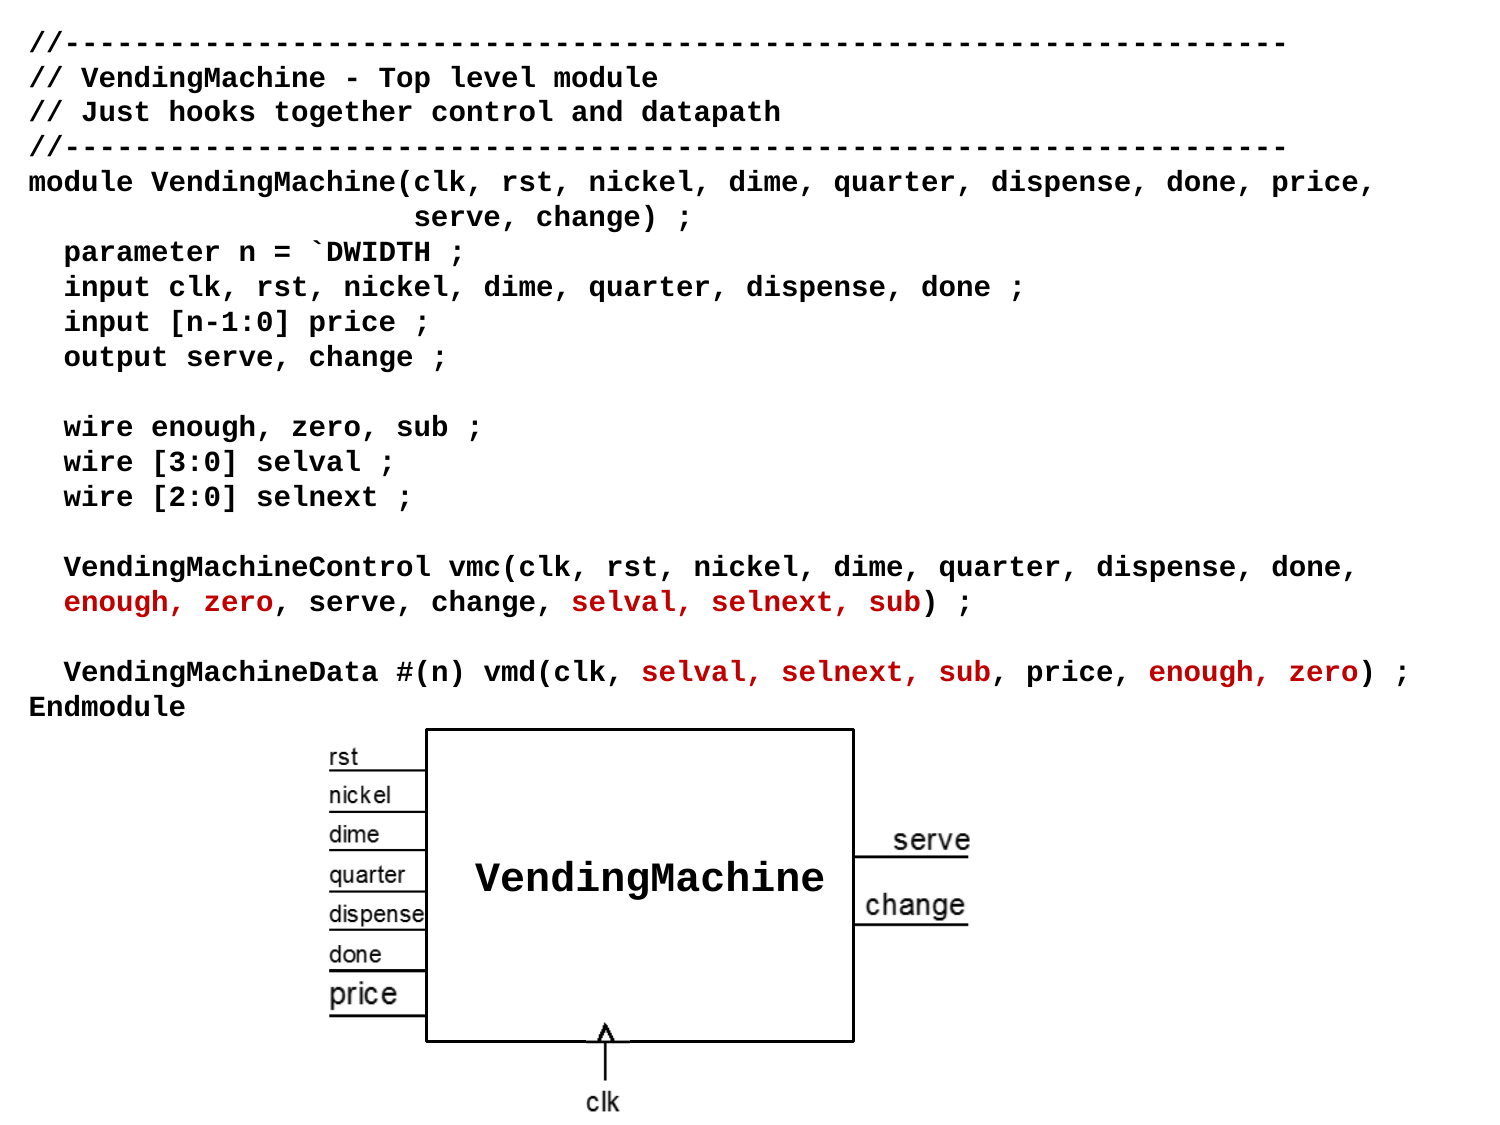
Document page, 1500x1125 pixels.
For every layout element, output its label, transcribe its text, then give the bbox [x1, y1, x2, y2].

picture [586, 1014, 631, 1125]
text_box //---------------------------------------------------------------------- // VendingMachine - Top level module // Just hooks together control and datapath //---------------------------------------------------------------------- module VendingMachine(clk, rst, nickel, dime, quarter, dispense, done, price, serve, change) ; parameter n = `DWIDTH ; input clk, rst, nickel, dime, quarter, dispense, done ; input [n-1:0] price ; output serve, change ; wire enough, zero, sub ; wire [3:0] selval ; wire [2:0] selnext ; VendingMachineControl vmc(clk, rst, nickel, dime, quarter, dispense, done, enough, zero, serve, change, selval, selnext, sub) ; VendingMachineData #(n) vmd(clk, selval, selnext, sub, price, enough, zero) ; Endmodule [13, 15, 1485, 1114]
text_box VendingMachine [441, 842, 840, 908]
text_box [428, 729, 854, 1042]
picture [852, 785, 992, 966]
picture [316, 729, 427, 1039]
